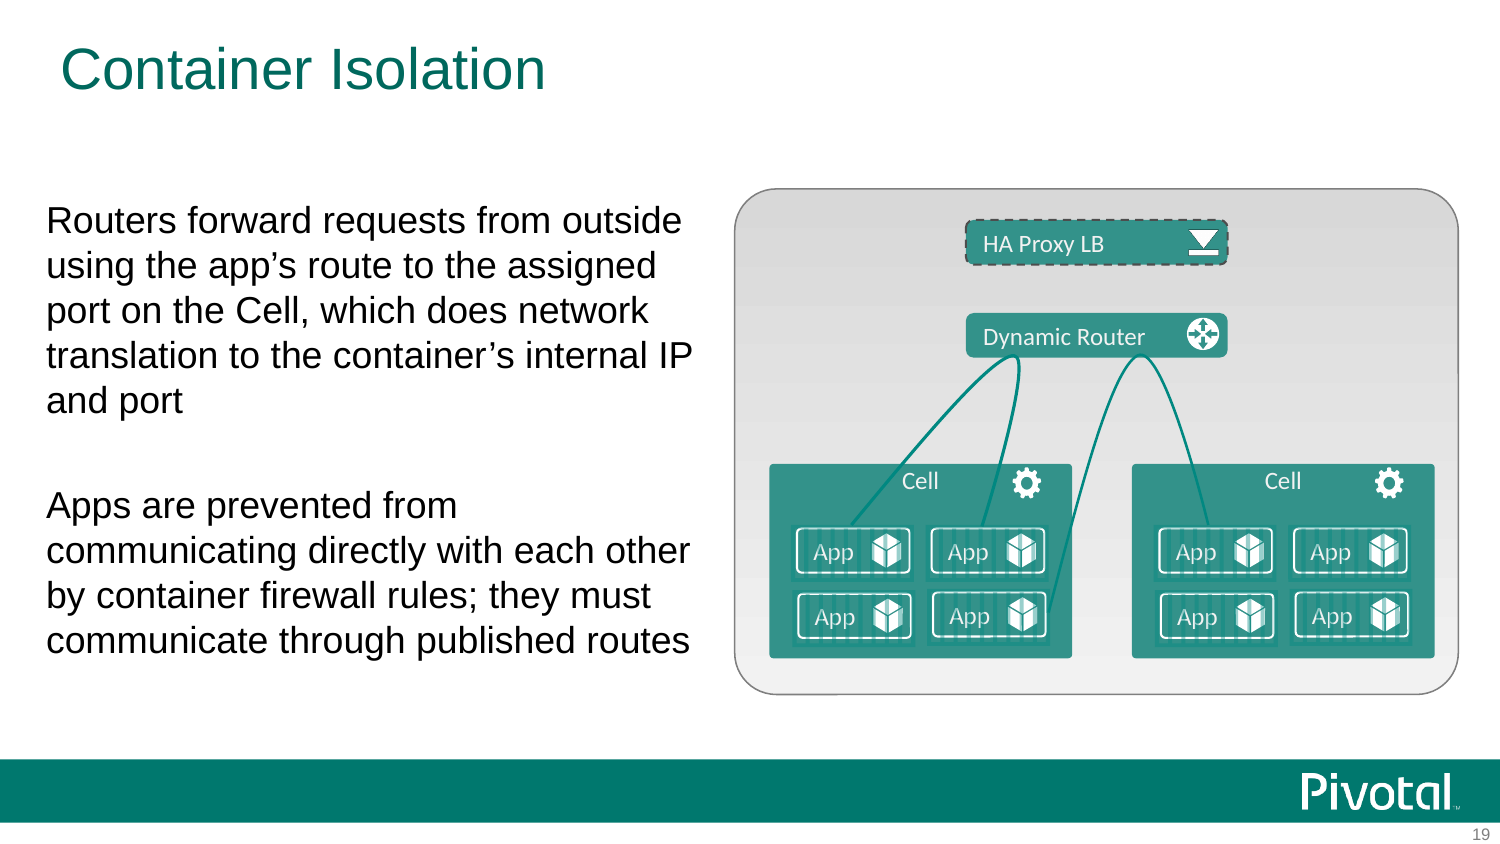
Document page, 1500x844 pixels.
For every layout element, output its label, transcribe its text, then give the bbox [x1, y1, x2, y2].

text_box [769, 463, 1073, 659]
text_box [965, 312, 1228, 358]
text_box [1131, 463, 1435, 659]
text_box HA Proxy LB [965, 219, 1178, 265]
text_box [1077, 366, 1192, 597]
text_box [903, 366, 1020, 462]
text_box Routers forward requests from outside using the app’s route to the assigned port on the Cell, which does network translation to the container’s internal IP and port Apps are prevented from communicating directly with each other by container firewall rules; they must communicate through published routes [31, 188, 723, 695]
picture [1180, 219, 1227, 266]
text_box [734, 188, 1459, 695]
picture [1302, 773, 1460, 810]
title Container Isolation [60, 38, 1440, 115]
